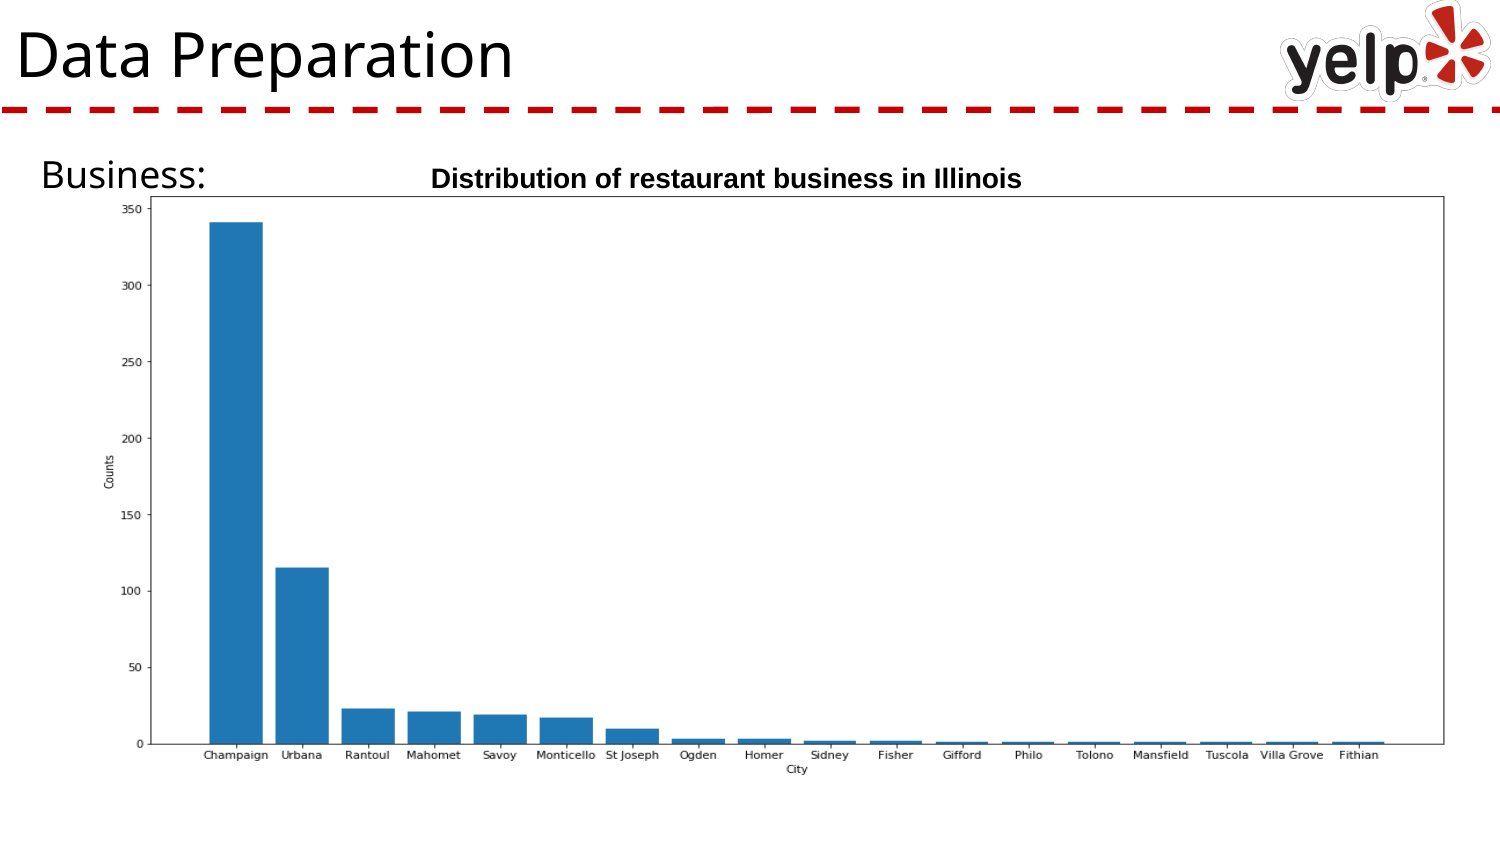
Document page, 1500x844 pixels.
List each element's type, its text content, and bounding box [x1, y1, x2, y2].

picture [1280, 0, 1491, 102]
list Business: Distribution of restaurant business in Illinois [25, 128, 1186, 217]
picture [96, 186, 1456, 782]
title Data Preparation [0, 0, 1031, 112]
